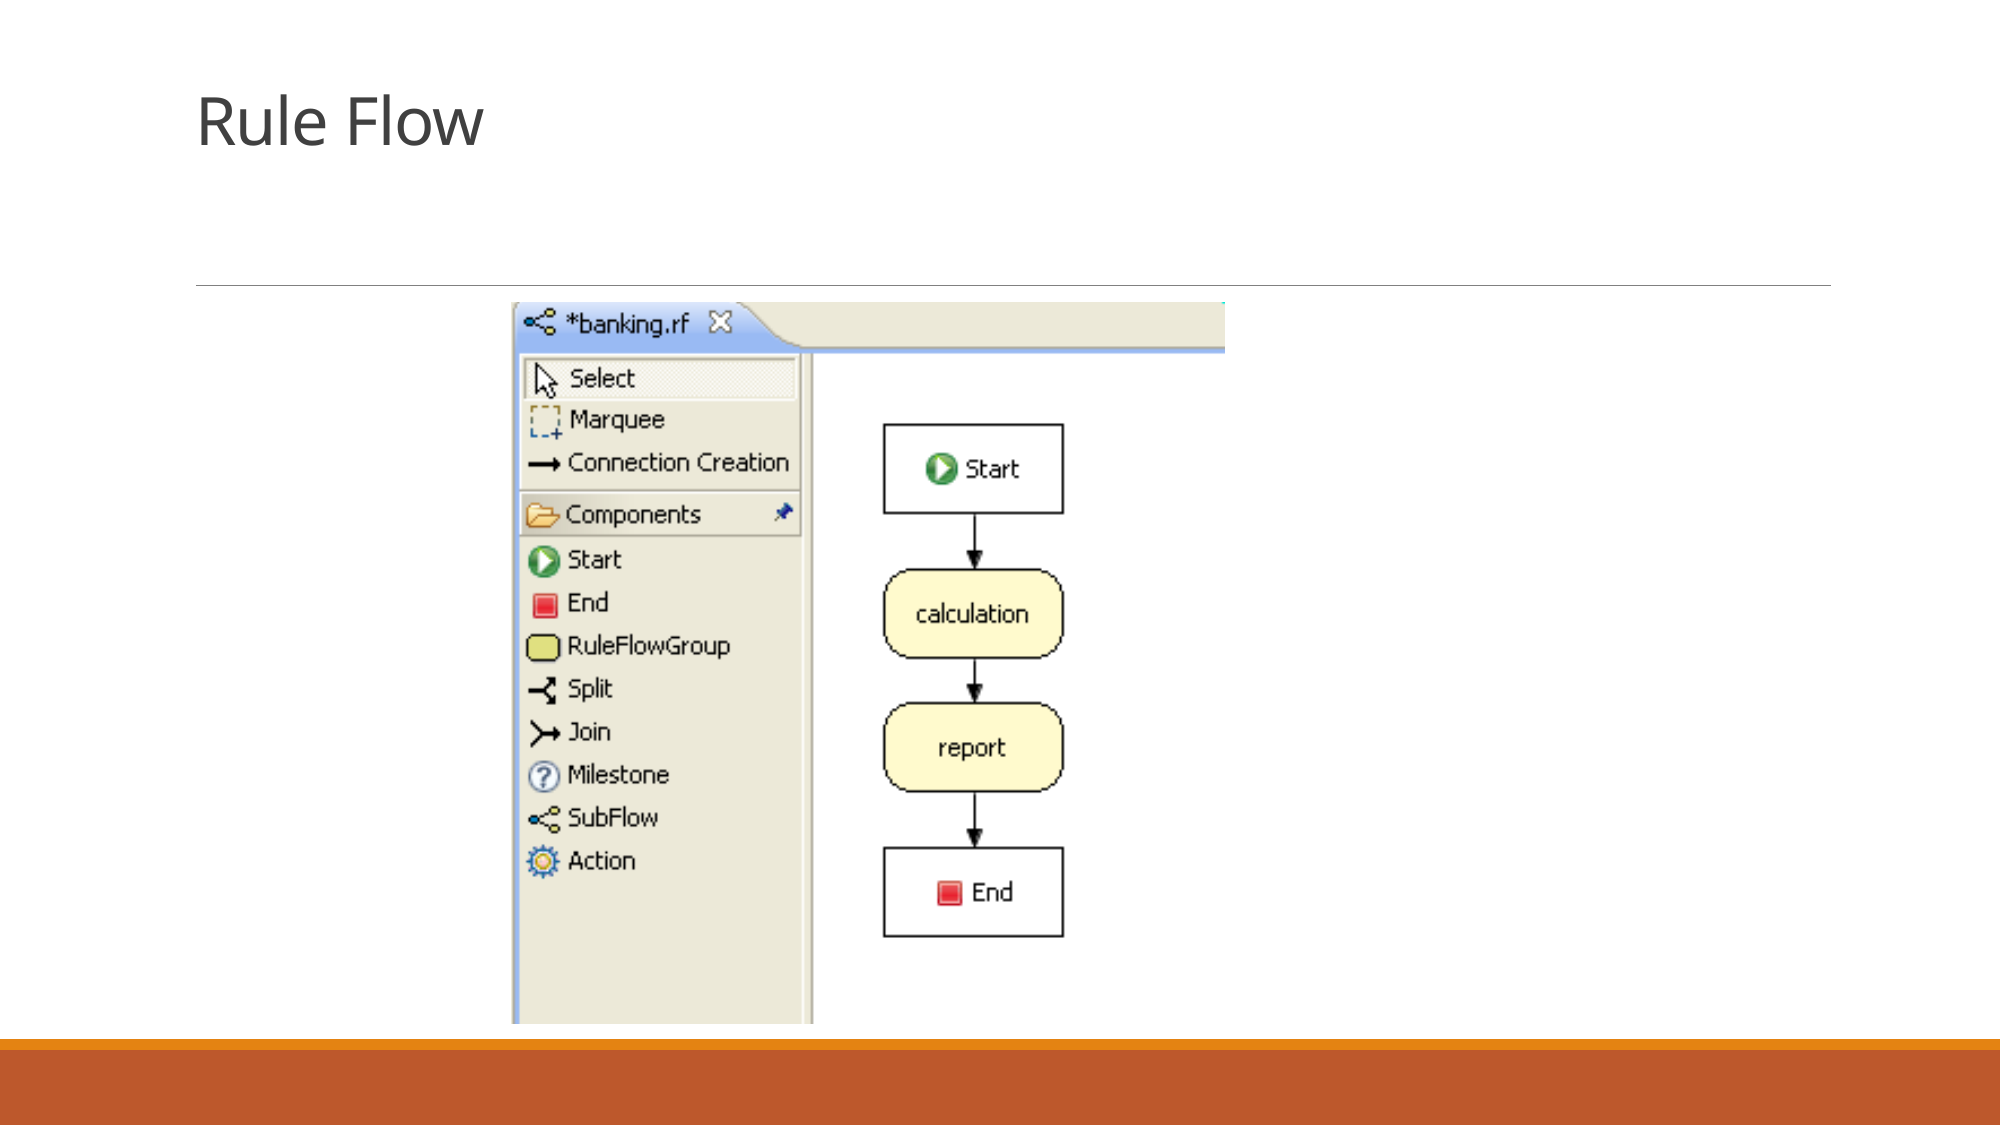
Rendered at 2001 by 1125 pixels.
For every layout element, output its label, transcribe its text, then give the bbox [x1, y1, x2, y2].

picture [510, 302, 1226, 1024]
title Rule Flow [180, 47, 1830, 204]
